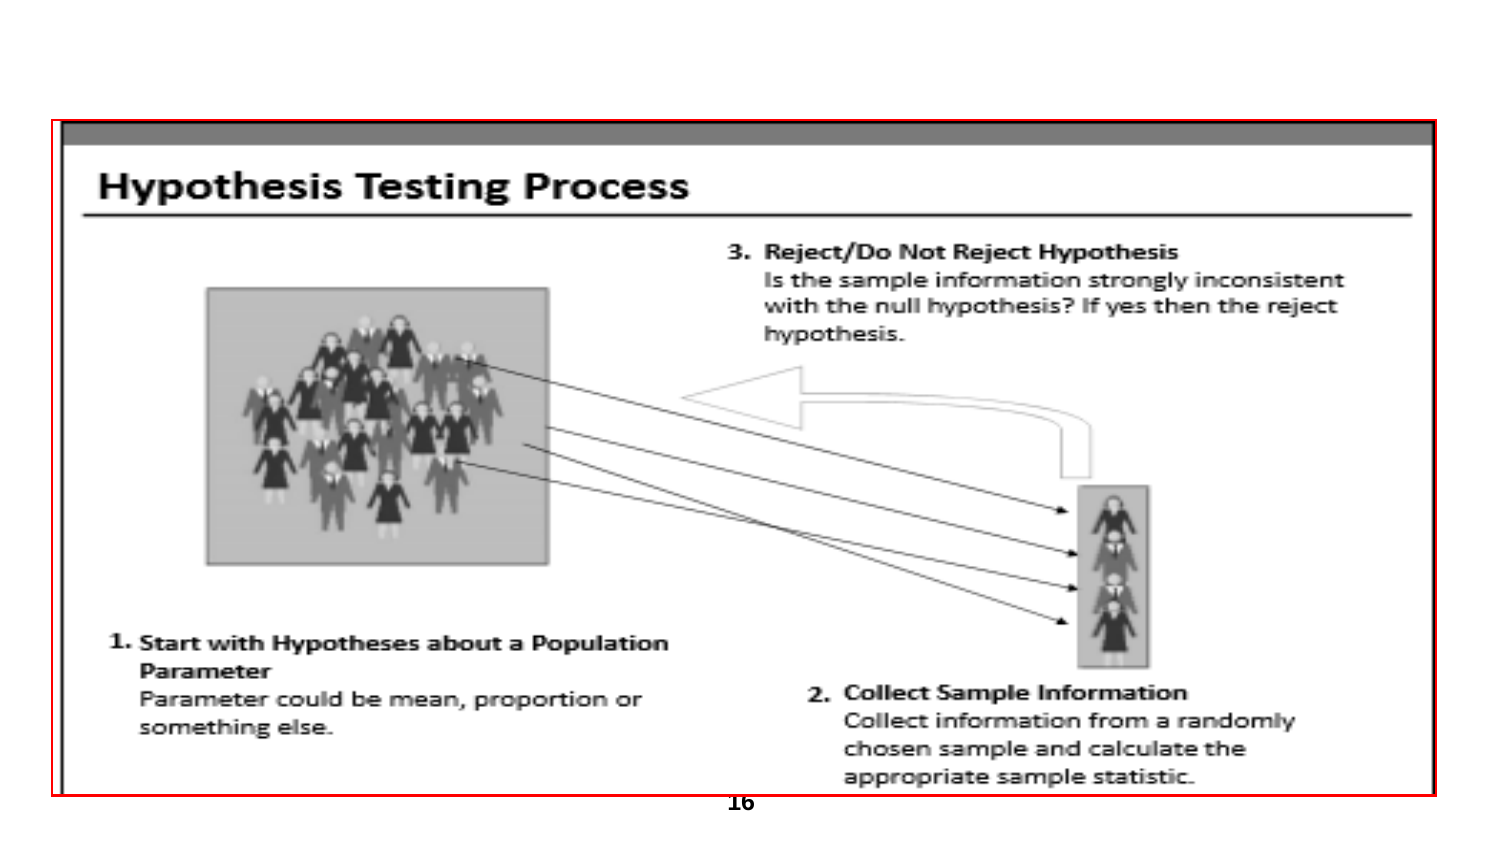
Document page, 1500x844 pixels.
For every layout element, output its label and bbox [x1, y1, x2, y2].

picture [52, 120, 1436, 795]
